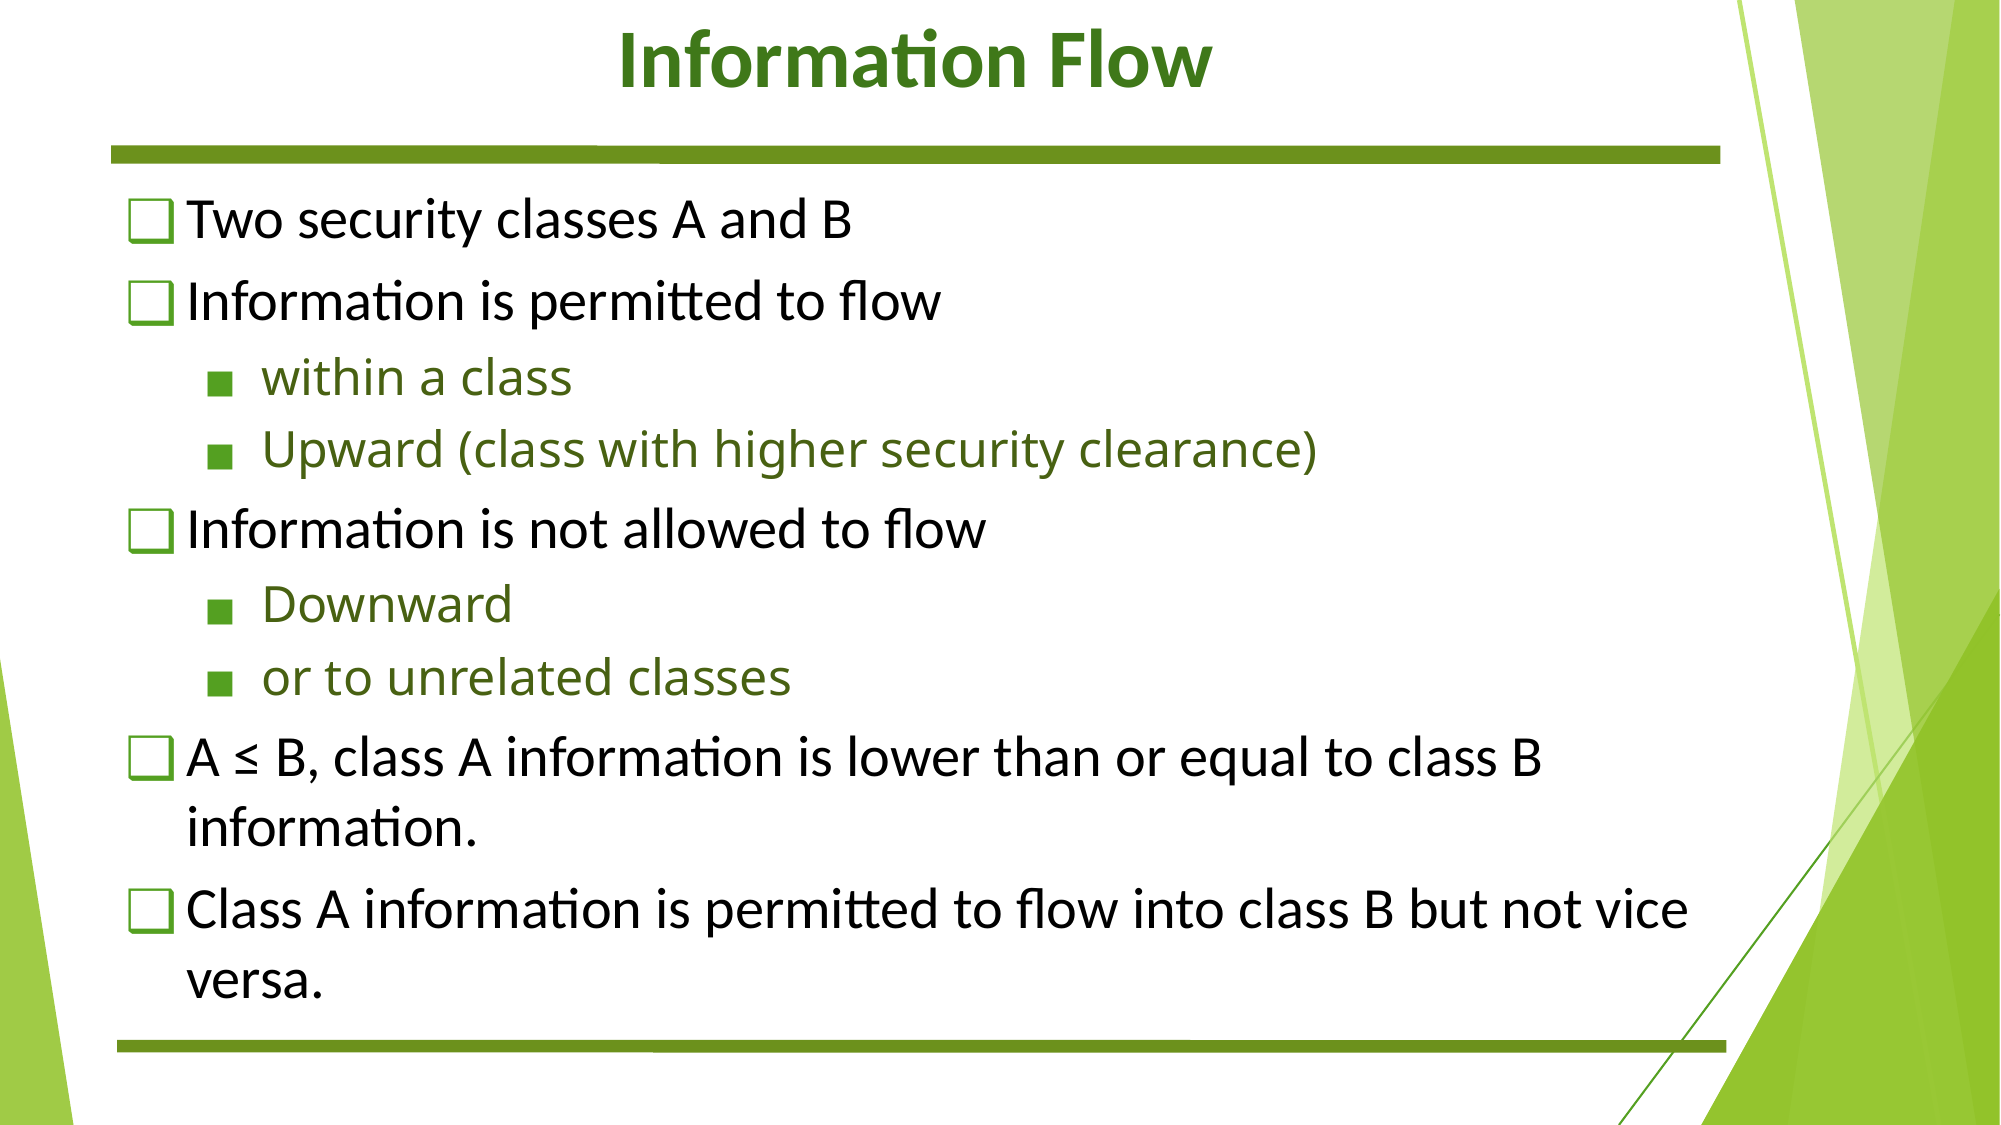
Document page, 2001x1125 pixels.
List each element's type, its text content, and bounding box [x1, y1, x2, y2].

title Information Flow [111, 3, 1721, 155]
list Two security classes A and B Information is permitted to flow within a class Upward (class with higher security clearance) Information is not allowed to flow Downward or to unrelated classes A ≤ B, class A information is lower than or equal to class B information. Class A information is permitted to flow into class B but not vice versa. [111, 180, 1721, 1034]
